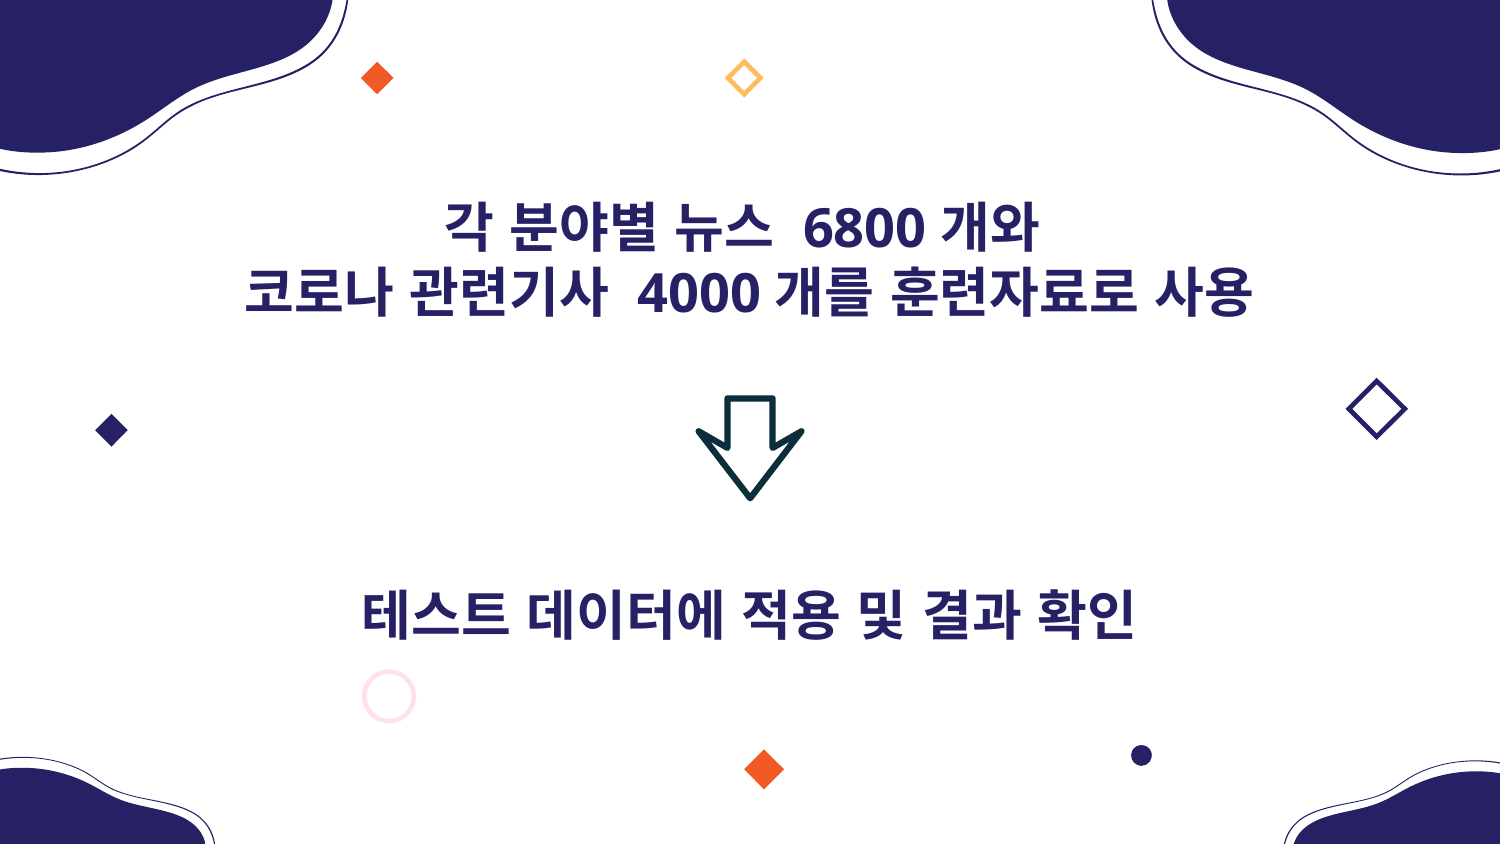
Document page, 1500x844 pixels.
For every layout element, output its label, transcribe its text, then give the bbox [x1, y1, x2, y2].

subtitle 각 분야별 뉴스 6800개와 코로나 관련기사 4000개를 훈련자료로 사용 [176, 143, 1324, 374]
subtitle 테스트 데이터에 적용 및 결과 확인 [219, 498, 1281, 729]
text_box [698, 398, 802, 498]
